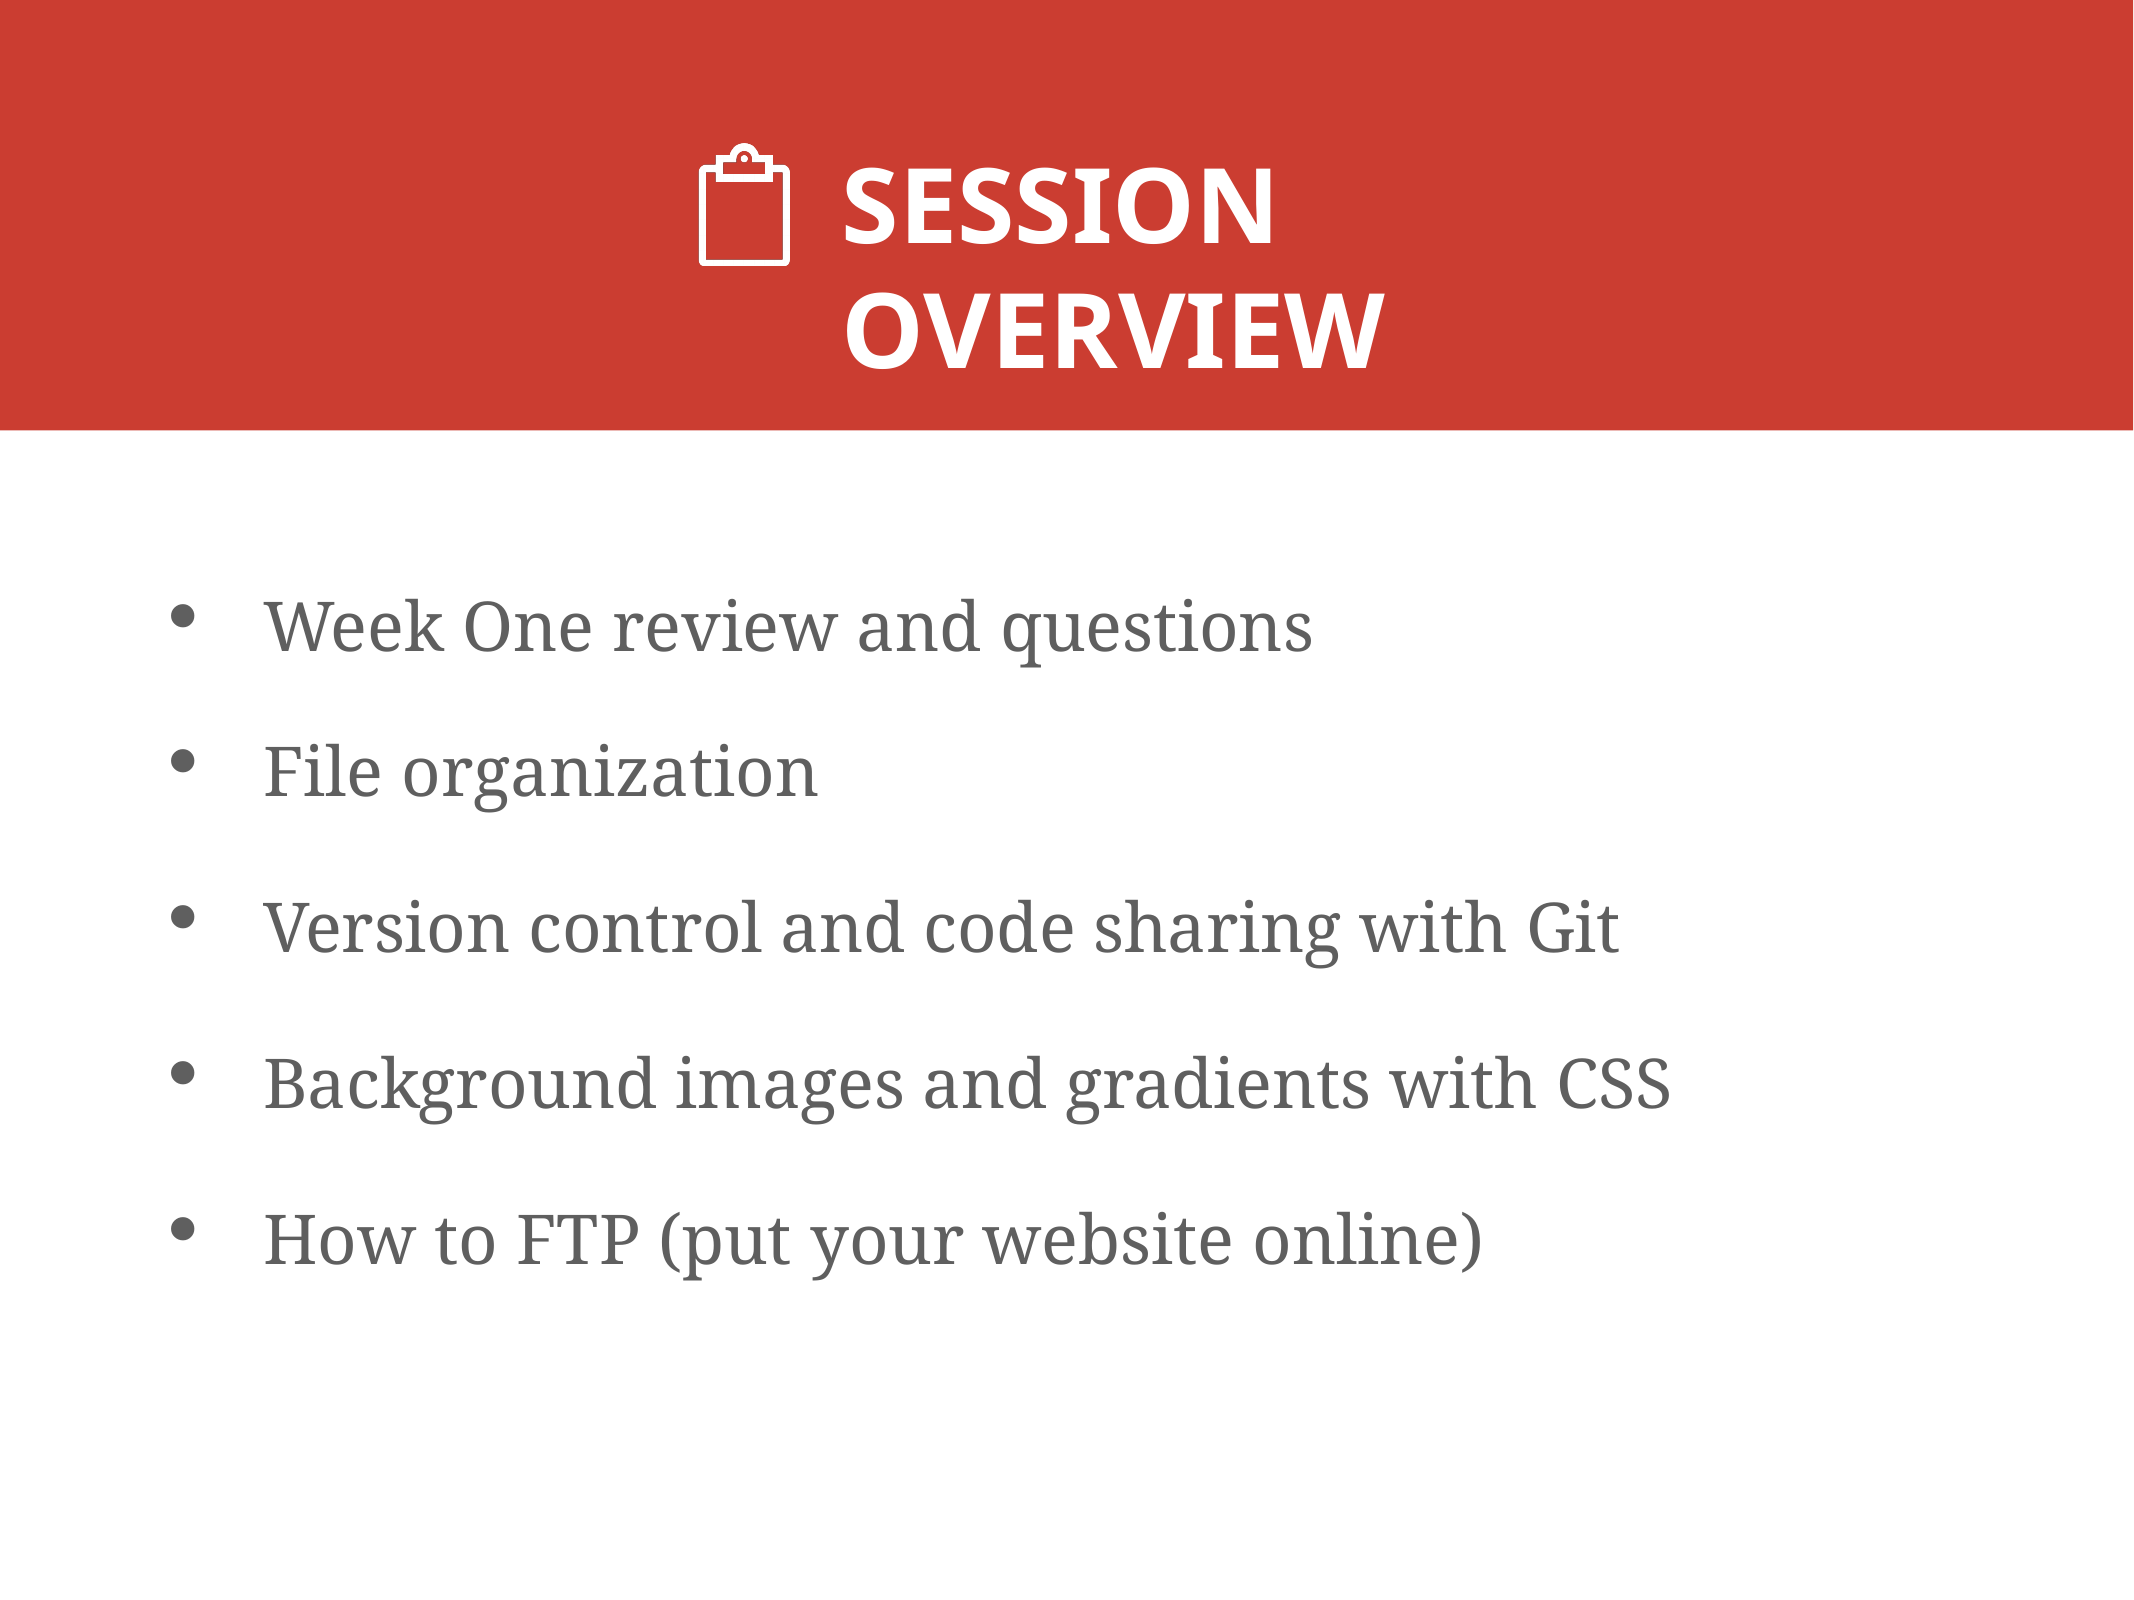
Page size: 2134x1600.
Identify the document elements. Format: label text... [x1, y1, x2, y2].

text_box [0, 0, 2134, 431]
text_box [683, 143, 805, 266]
text_box Week One review and questions File organization Version control and code sharing with Git Background images and gradients with CSS How to FTP (put your website online) [169, 582, 1792, 1279]
title SESSION OVERVIEW [839, 139, 1443, 407]
